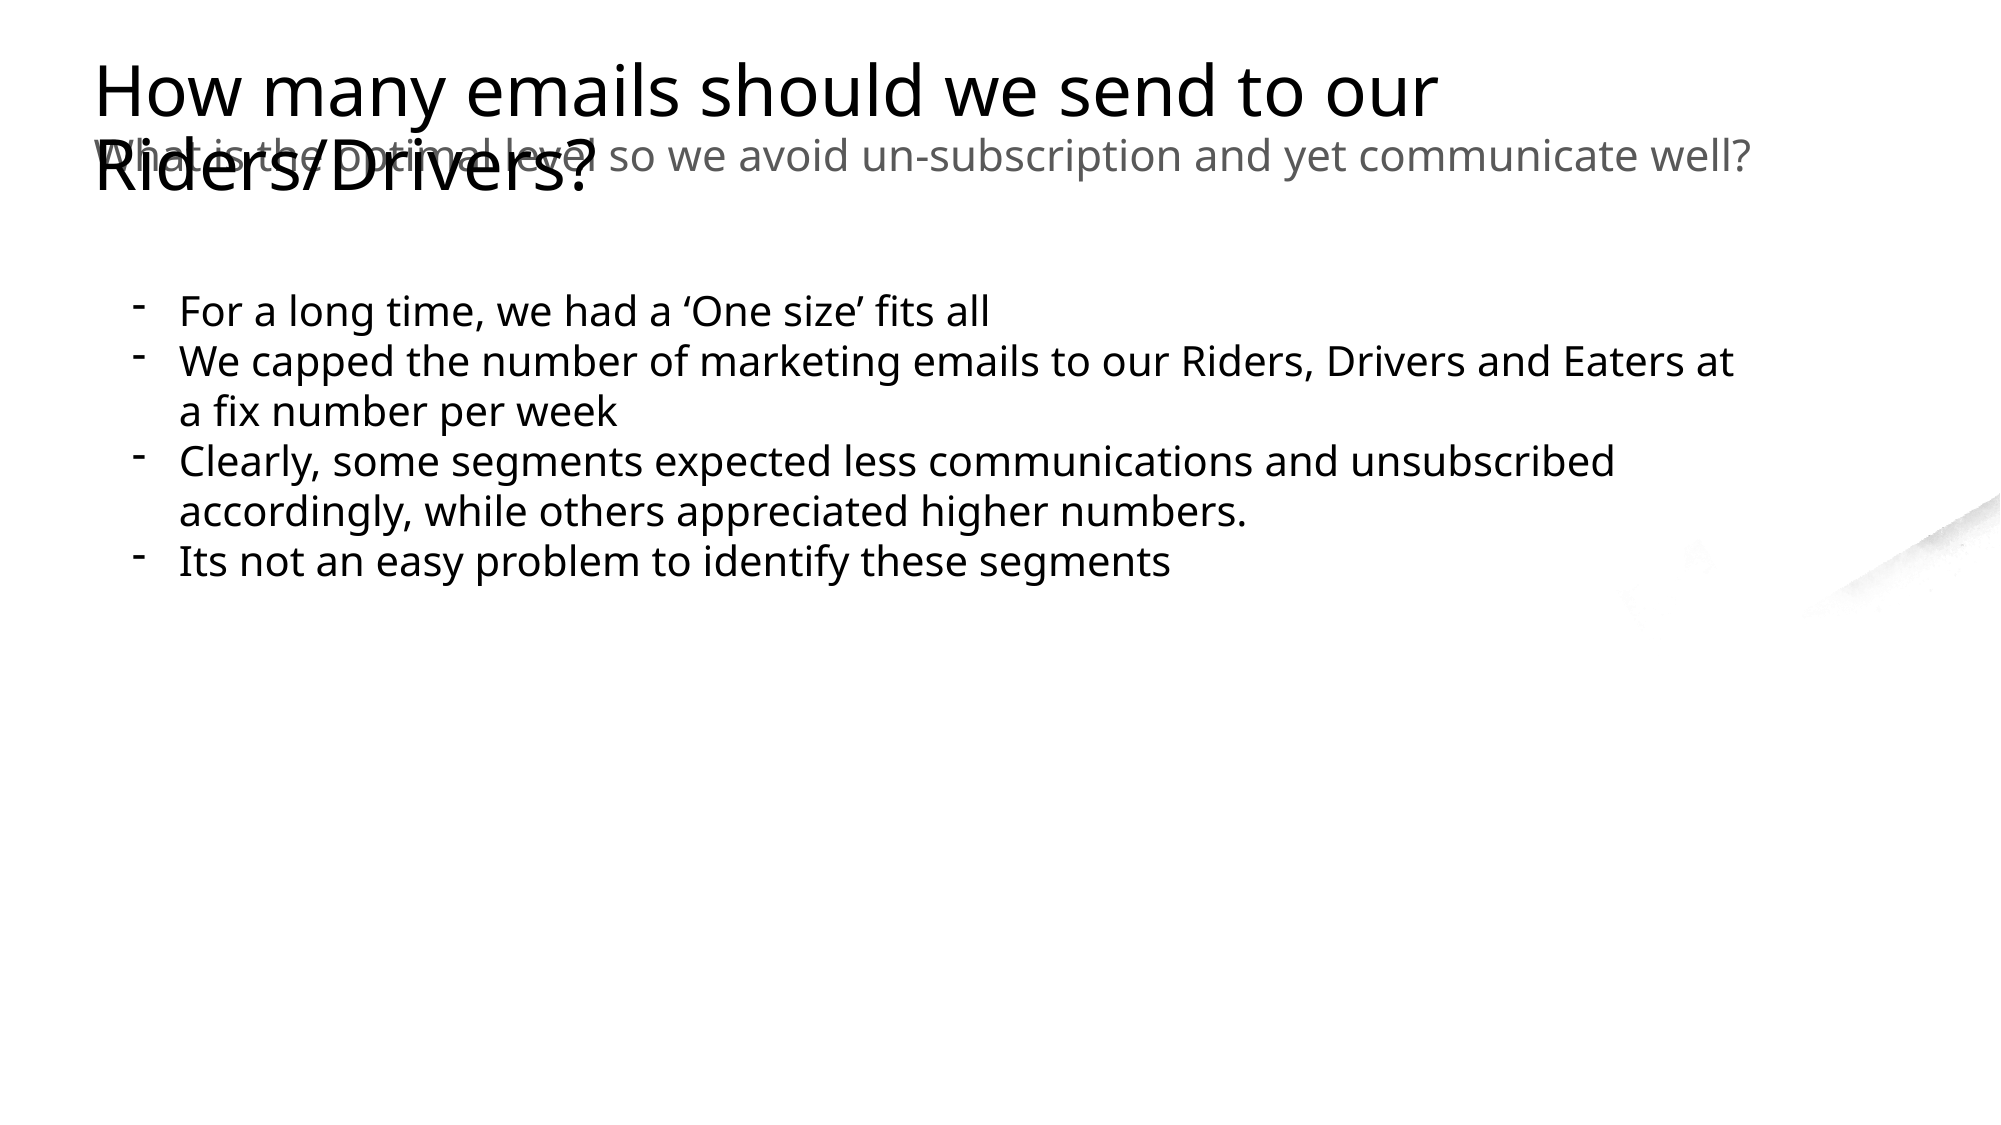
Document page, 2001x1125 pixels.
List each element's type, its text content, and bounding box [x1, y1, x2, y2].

list What is the optimal level so we avoid un-subscription and yet communicate well? [93, 131, 1908, 184]
title How many emails should we send to our Riders/Drivers? [93, 56, 1907, 139]
text_box For a long time, we had a ‘One size’ fits all We capped the number of marketing emails to our Riders, Drivers and Eaters at a fix number per week Clearly, some segments expected less communications and unsubscribed accordingly, while others appreciated higher numbers. Its not an easy problem to identify these segments [117, 277, 1778, 642]
